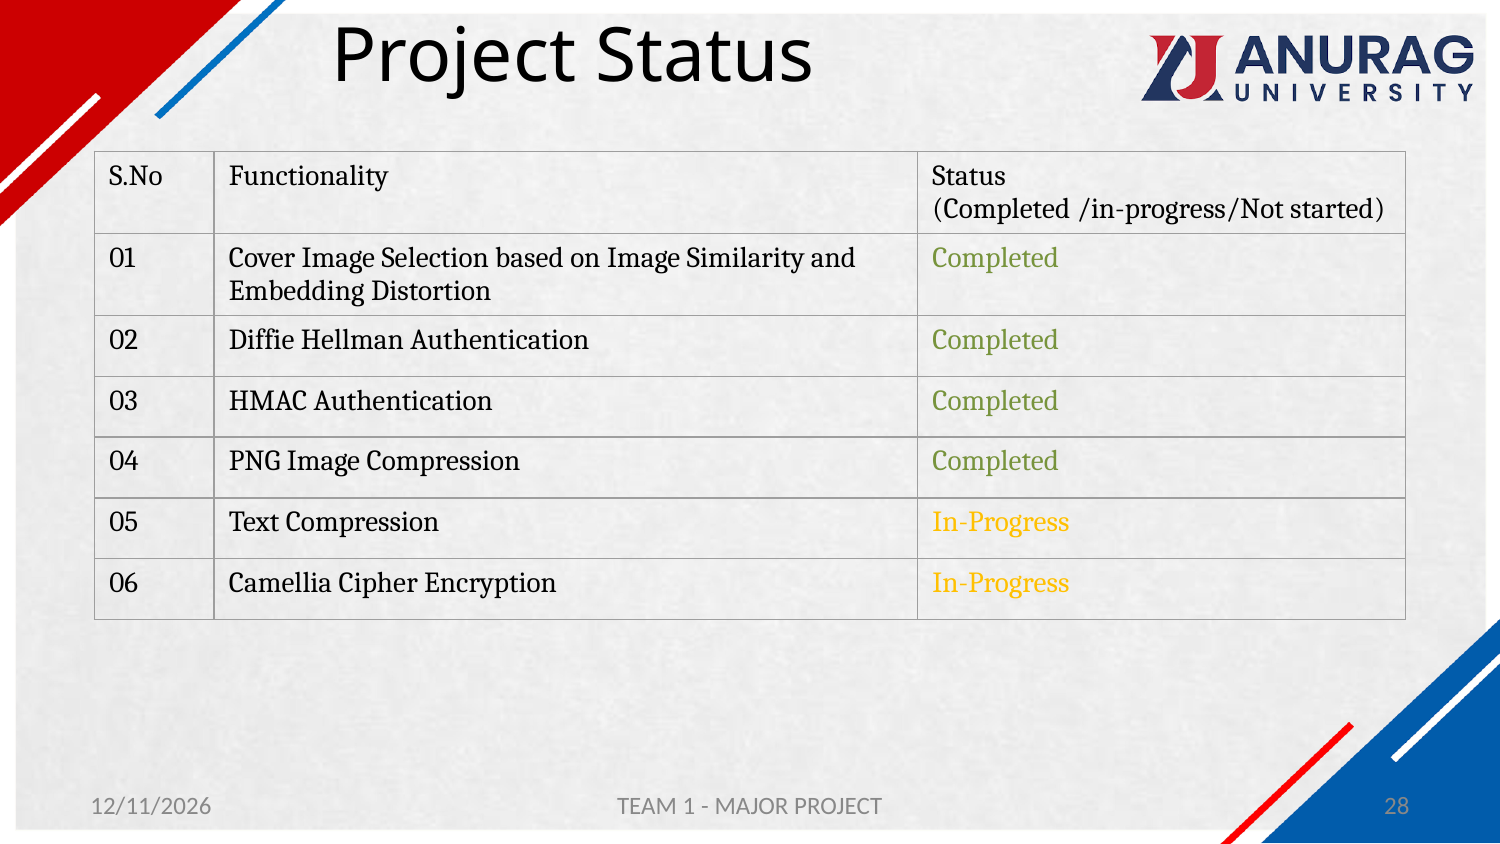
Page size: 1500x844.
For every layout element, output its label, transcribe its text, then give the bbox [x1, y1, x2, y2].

table_cell Completed [918, 316, 1405, 376]
table_header S.No [95, 152, 213, 233]
slide_number 28 [1074, 782, 1425, 827]
table_cell 06 [95, 559, 213, 619]
table_cell 04 [95, 438, 213, 497]
table_cell 02 [95, 316, 213, 376]
table_cell Completed [918, 234, 1405, 315]
picture [0, 0, 1500, 844]
table_header Functionality [215, 152, 917, 233]
table_cell HMAC Authentication [215, 377, 917, 436]
table_cell 03 [95, 377, 213, 436]
table_cell Completed [918, 438, 1405, 497]
table_cell Completed [918, 377, 1405, 436]
table_cell Text Compression [215, 499, 917, 558]
table_cell PNG Image Compression [215, 438, 917, 497]
table_cell Diffie Hellman Authentication [215, 316, 917, 376]
table_cell Camellia Cipher Encryption [215, 559, 917, 619]
table_cell Cover Image Selection based on Image Similarity and Embedding Distortion [215, 234, 917, 315]
table_header Status (Completed /in-progress/Not started) [918, 152, 1405, 233]
table_cell 05 [95, 499, 213, 558]
title Project Status [71, 0, 1075, 103]
table_cell 01 [95, 234, 213, 315]
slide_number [75, 782, 425, 827]
table_cell In-Progress [918, 499, 1405, 558]
table_cell In-Progress [918, 559, 1405, 619]
footer TEAM 1 - MAJOR PROJECT [512, 782, 988, 827]
